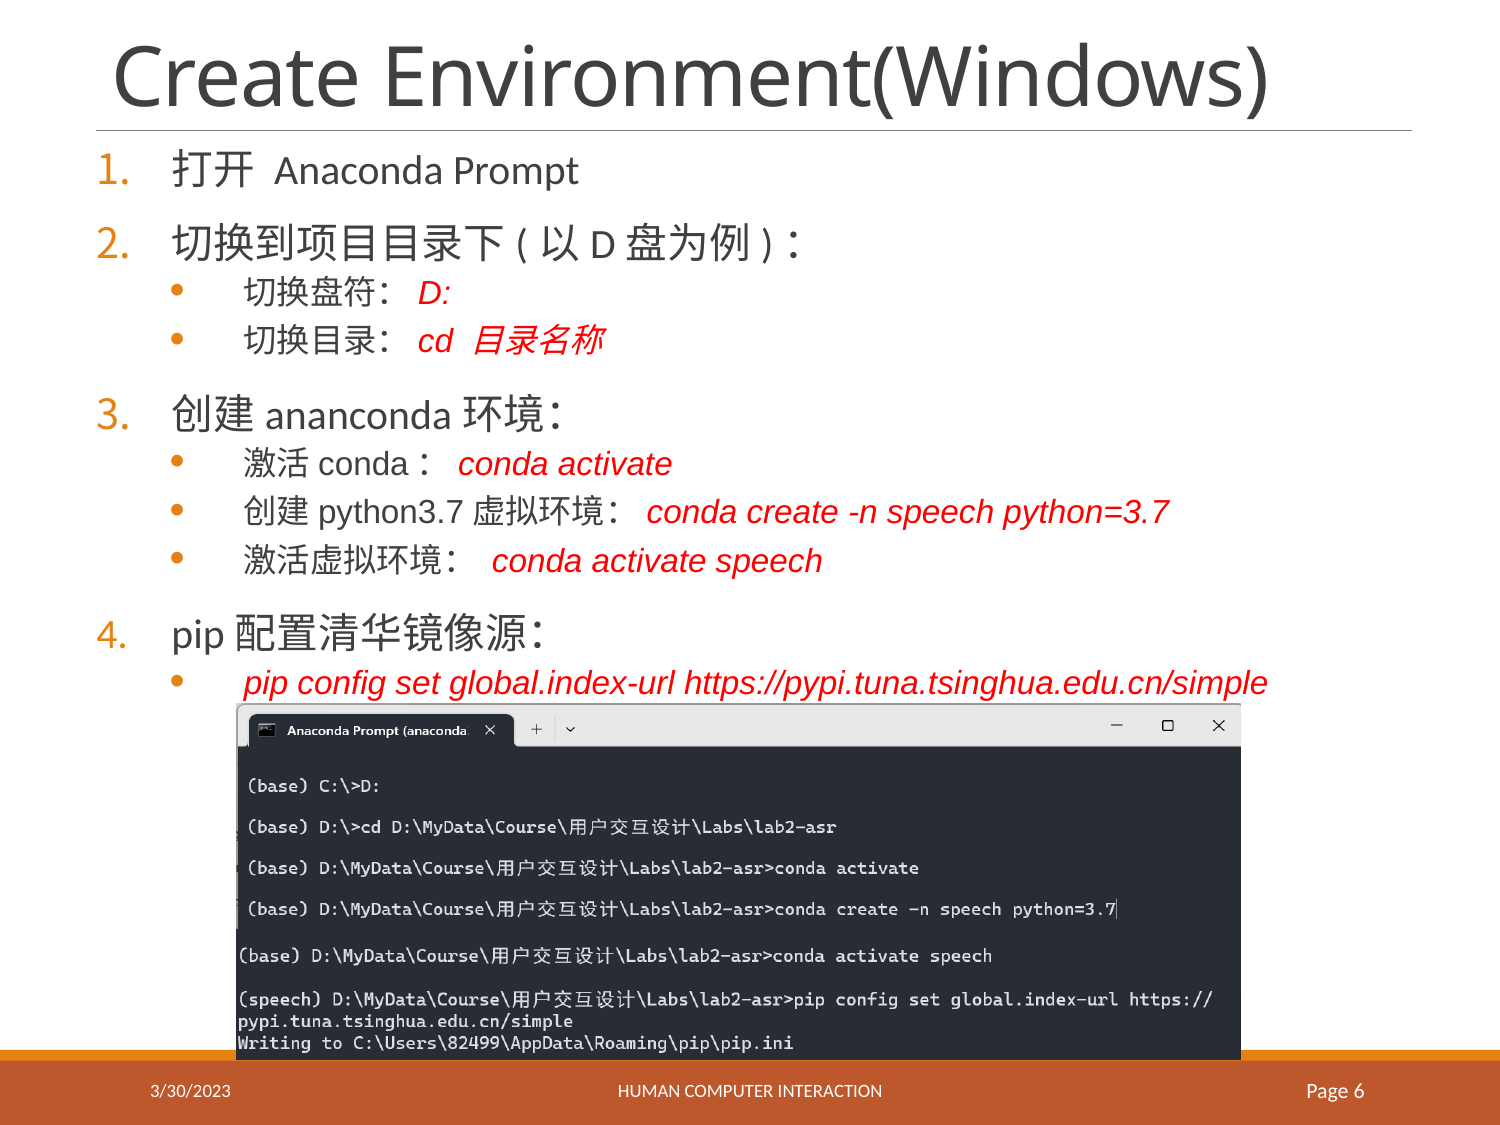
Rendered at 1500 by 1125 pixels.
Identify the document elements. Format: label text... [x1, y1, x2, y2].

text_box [235, 703, 1241, 1061]
footer HUMAN COMPUTER INTERACTION [453, 1069, 1047, 1120]
slide_number Page 6 [1218, 1059, 1380, 1120]
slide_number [135, 1059, 440, 1120]
title Create Environment(Windows) [96, 19, 1413, 131]
list 打开 Anaconda Prompt 切换到项目目录下(以D盘为例)： 切换盘符：D: 切换目录：cd 目录名称 创建ananconda环境： 激活conda：conda activate 创建python3.7虚拟环境：conda create -n speech python=3.7 激活虚拟环境： conda activate speech pip配置清华镜像源： pip config set global.index-url https://pypi.tuna.tsinghua.edu.cn/simple [96, 140, 1413, 1034]
